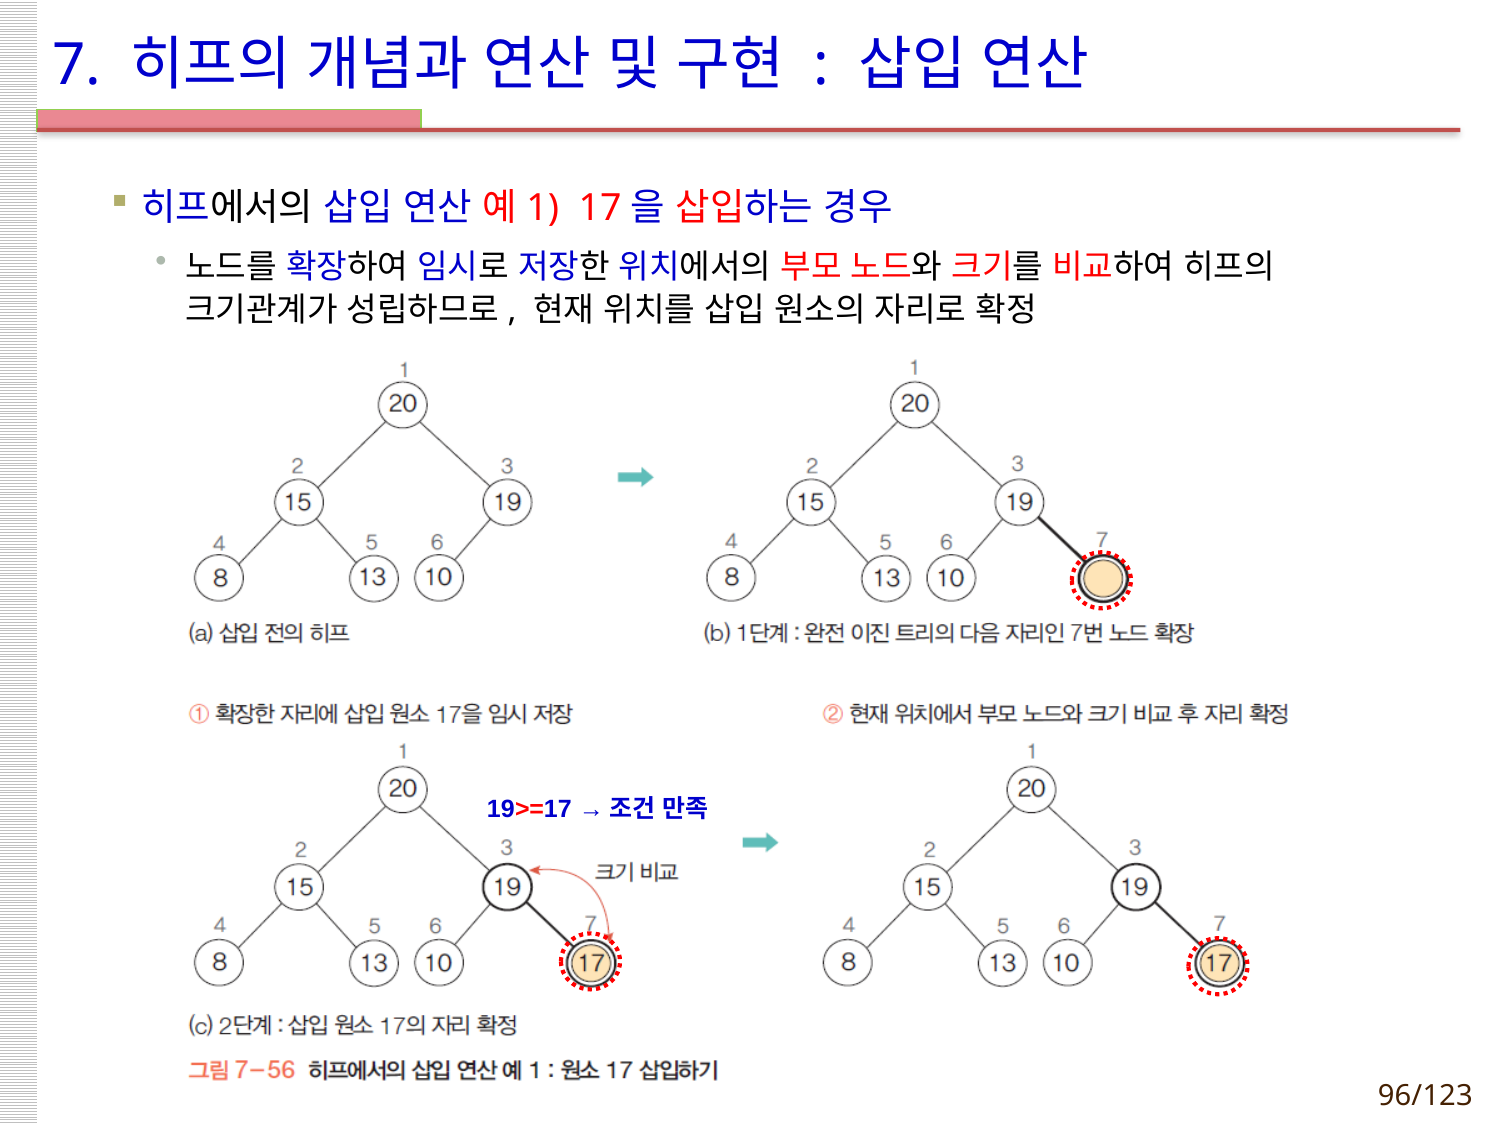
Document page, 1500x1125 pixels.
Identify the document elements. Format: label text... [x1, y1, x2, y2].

list 히프에서의 삽입 연산 예1) 17을 삽입하는 경우 노드를 확장하여 임시로 저장한 위치에서의 부모 노드와 크기를 비교하여 히프의 크기관계가 성립하므로, 현재 위치를 삽입 원소의 자리로 확정 [37, 152, 1463, 1091]
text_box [158, 357, 1303, 1083]
title 7. 히프의 개념과 연산 및 구현 : 삽입 연산 [37, 13, 1278, 109]
